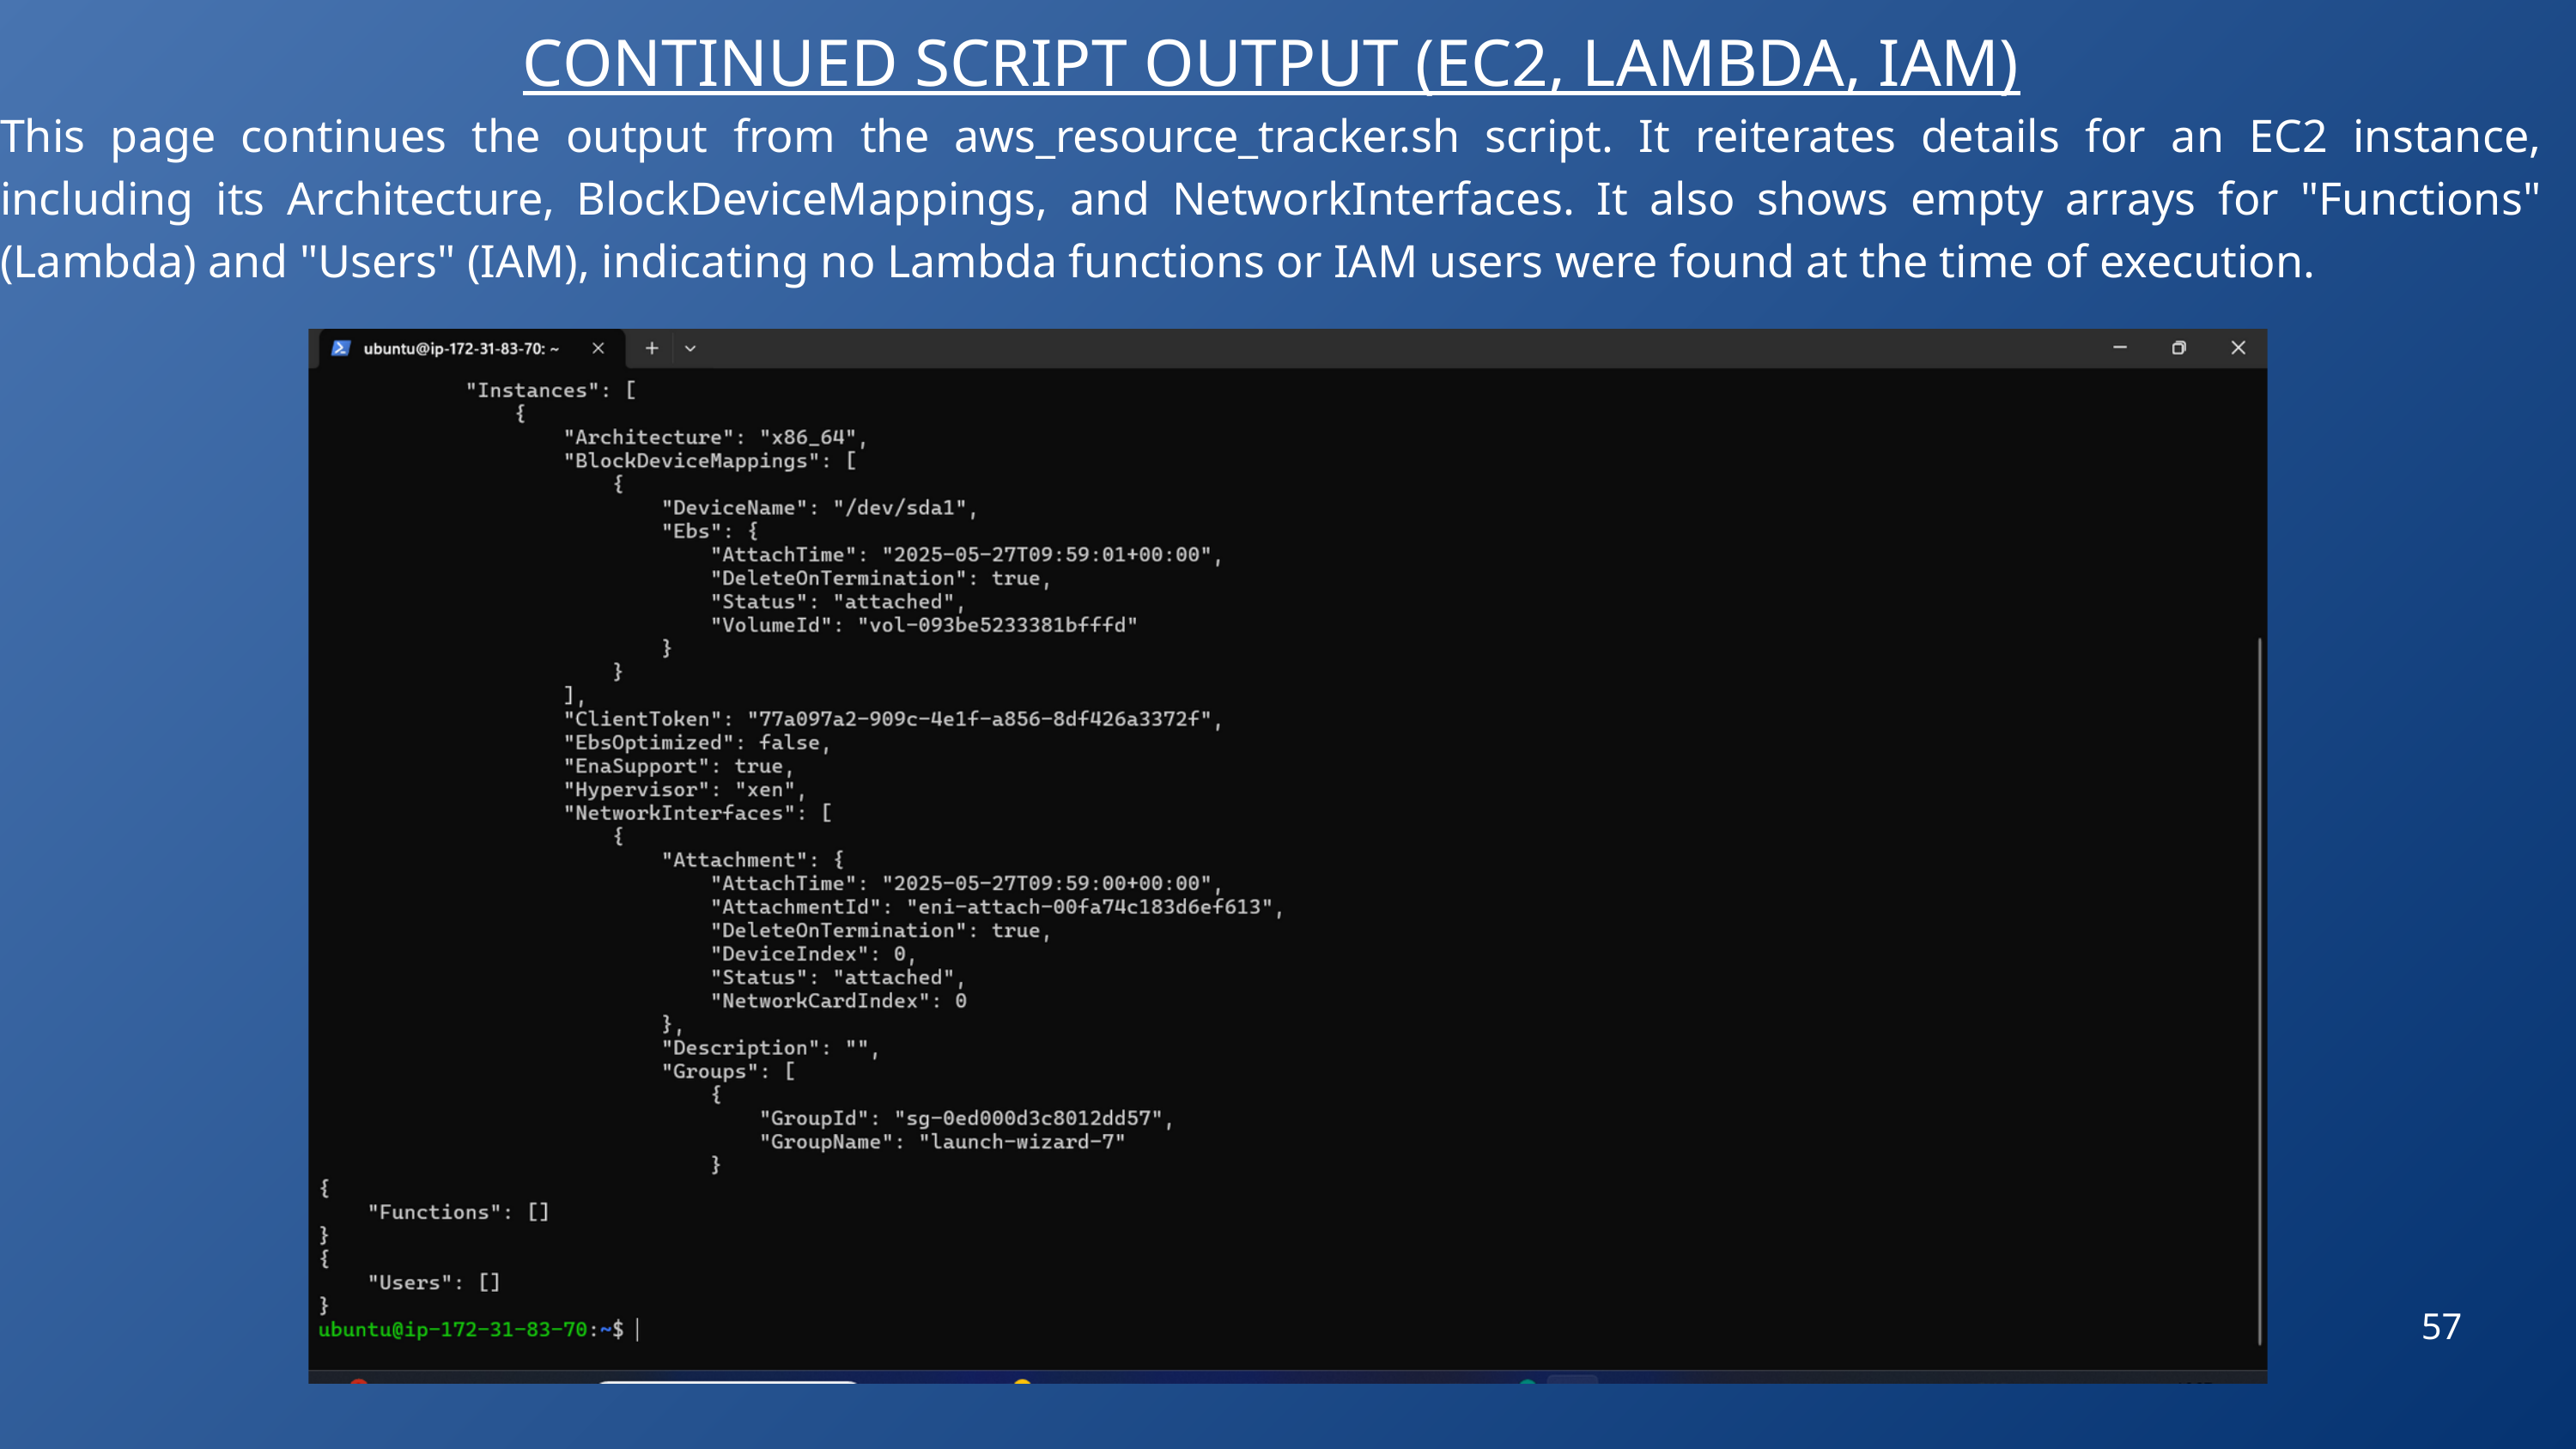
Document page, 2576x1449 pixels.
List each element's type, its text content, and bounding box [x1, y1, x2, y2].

text_box 57 [2421, 1296, 2463, 1348]
text_box CONTINUED SCRIPT OUTPUT (EC2, LAMBDA, IAM) This page continues the output from the aws_resource_tracker.sh script. It reiterates details for an EC2 instance, including its Architecture, BlockDeviceMappings, and NetworkInterfaces. It also shows empty arrays for "Functions" (Lambda) and "Users" (IAM), indicating no Lambda functions or IAM users were found at the time of execution. [0, 9, 2543, 287]
text_box [308, 329, 2268, 1384]
